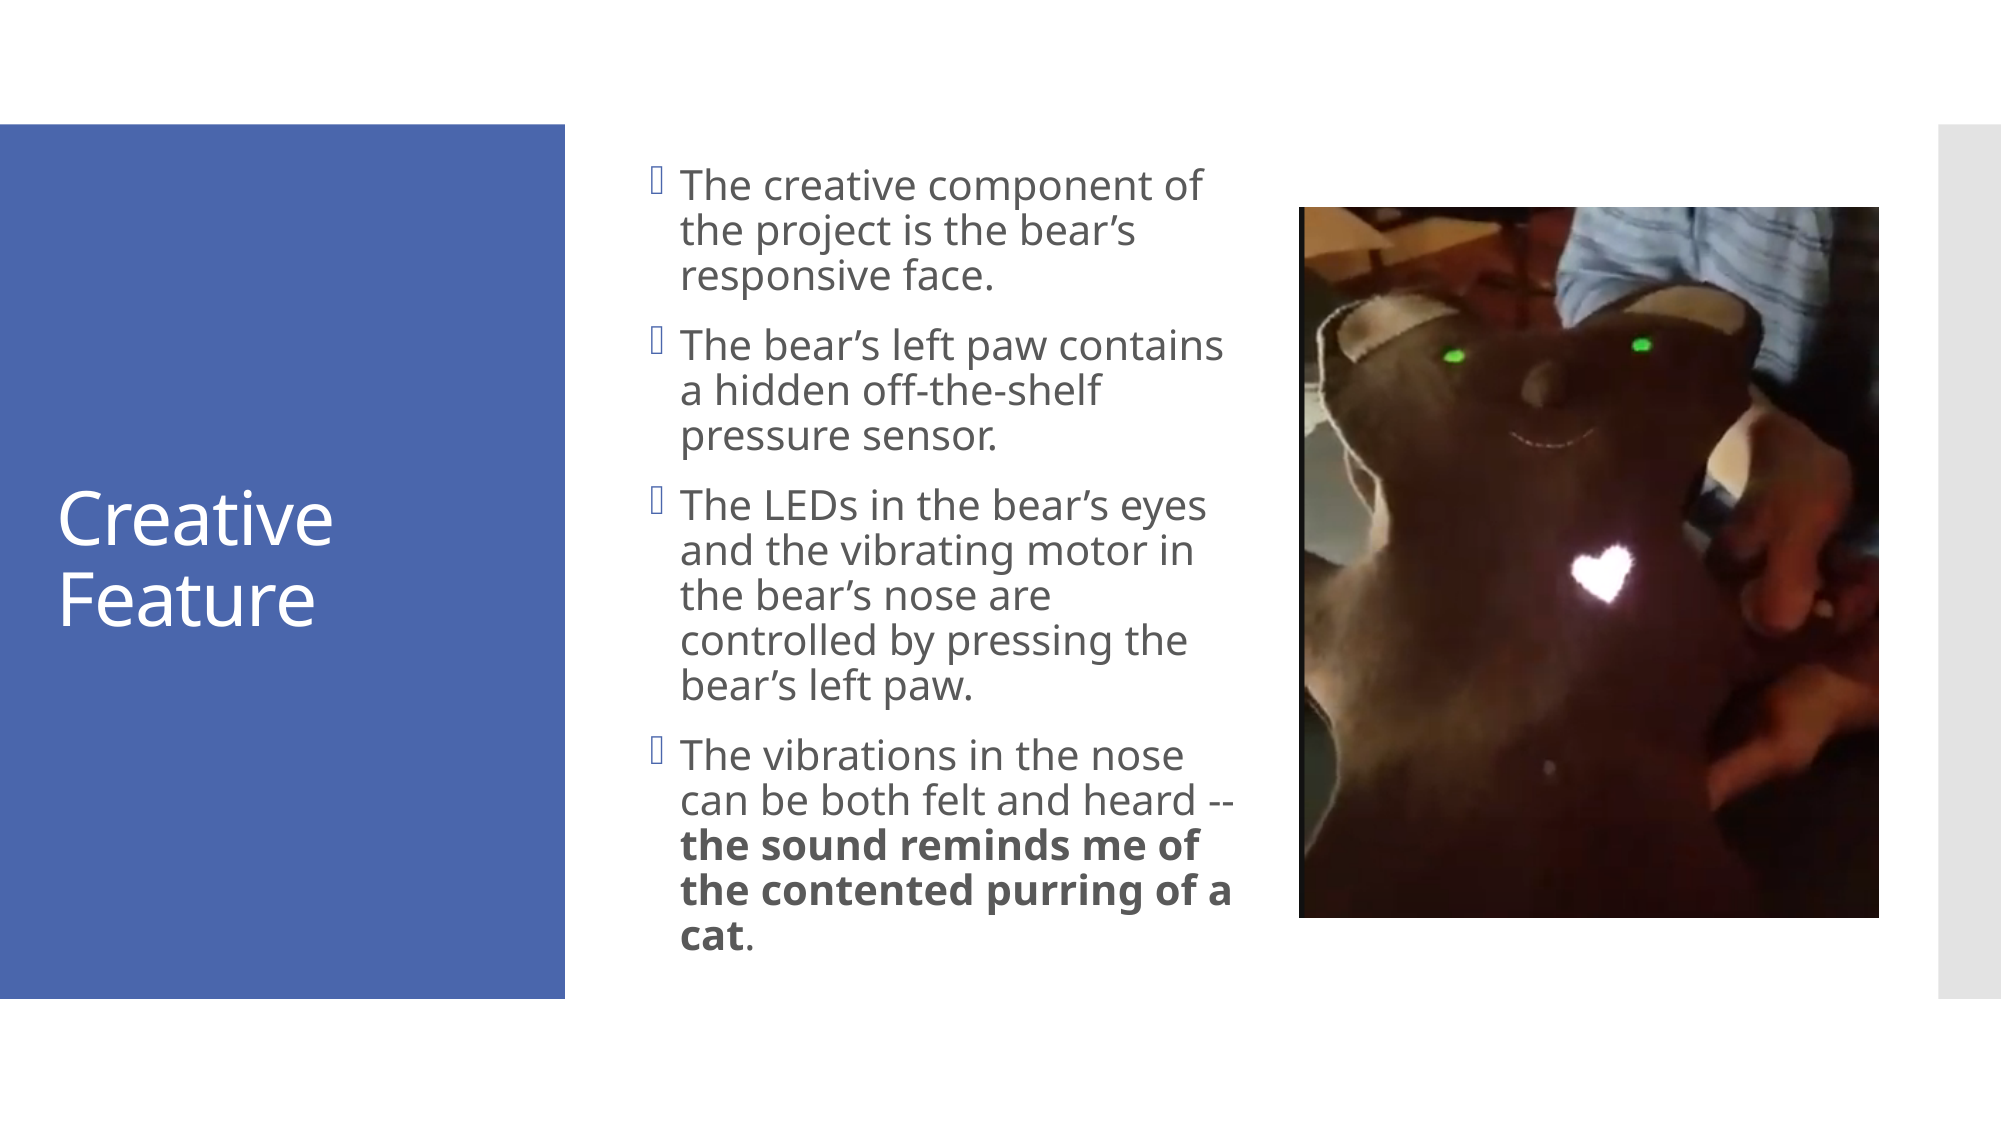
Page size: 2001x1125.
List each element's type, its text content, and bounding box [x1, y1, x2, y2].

list The creative component of the project is the bear’s responsive face. The bear’s left paw contains a hidden off-the-shelf pressure sensor. The LEDs in the bear’s eyes and the vibrating motor in the bear’s nose are controlled by pressing the bear’s left paw. The vibrations in the nose can be both felt and heard -- the sound reminds me of the contented purring of a cat. [634, 141, 1268, 982]
picture [1298, 207, 1879, 918]
title Creative Feature [41, 184, 525, 940]
